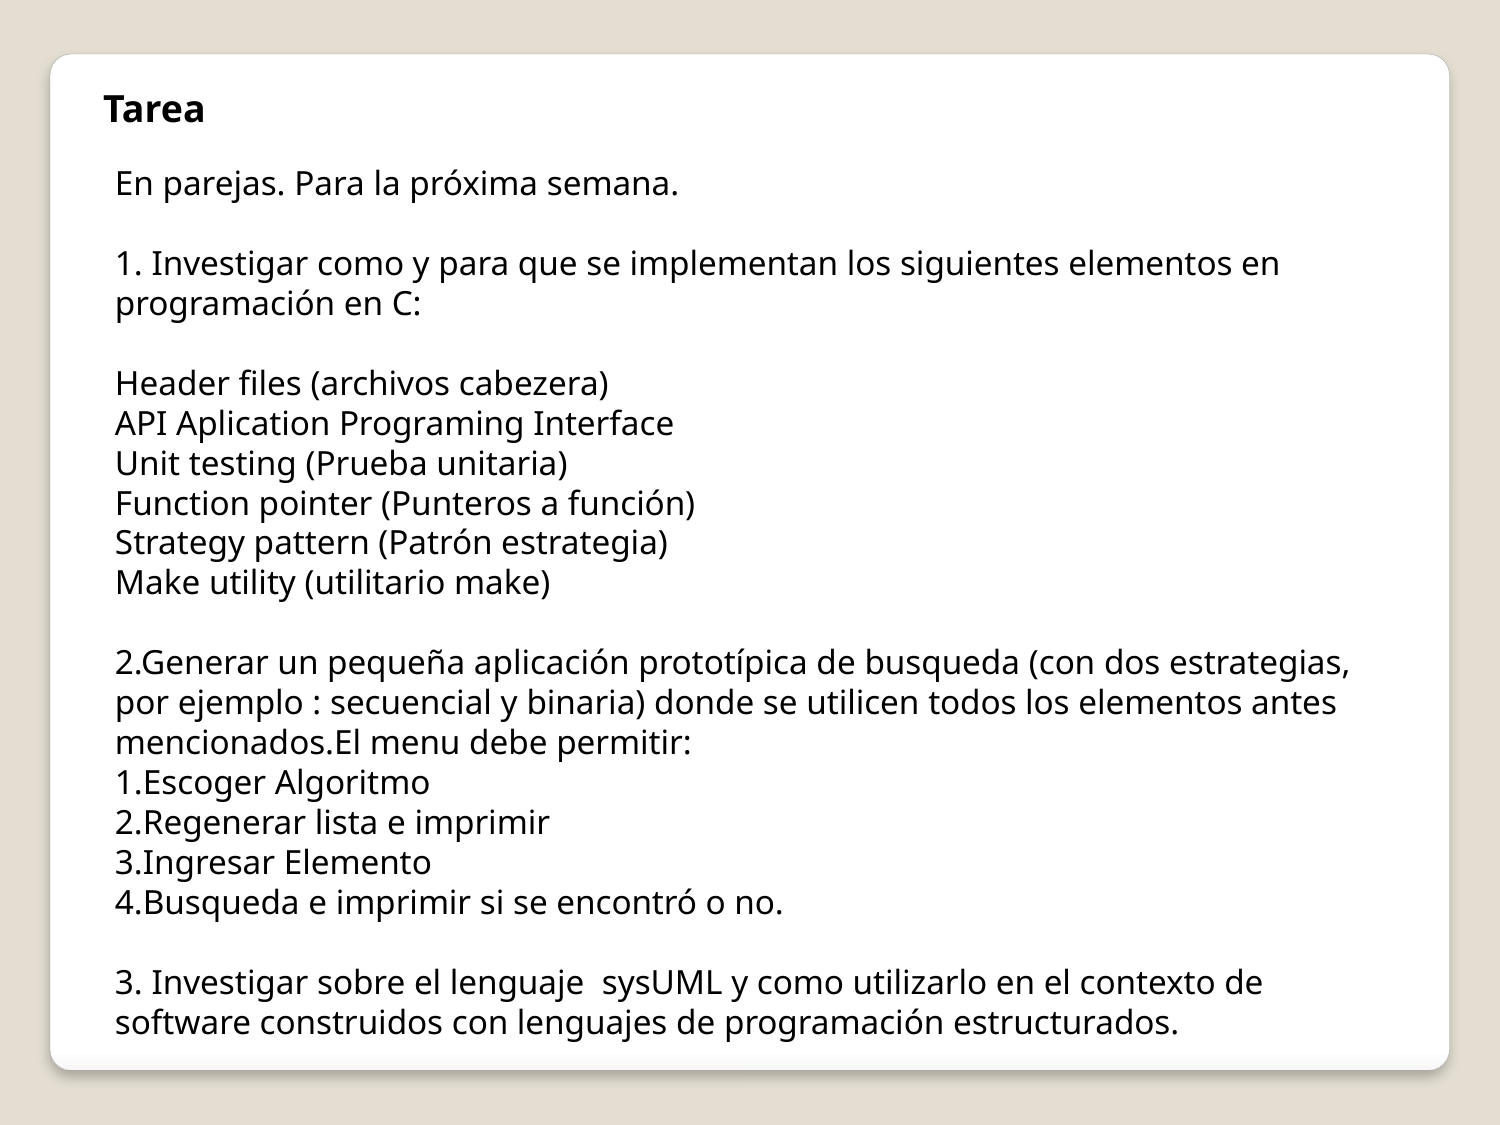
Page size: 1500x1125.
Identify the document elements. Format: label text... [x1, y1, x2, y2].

text_box Tarea [88, 78, 302, 138]
text_box En parejas. Para la próxima semana. 1. Investigar como y para que se implementan los siguientes elementos en programación en C: Header files (archivos cabezera) API Aplication Programing Interface Unit testing (Prueba unitaria) Function pointer (Punteros a función) Strategy pattern (Patrón estrategia) Make utility (utilitario make) 2.Generar un pequeña aplicación prototípica de busqueda (con dos estrategias, por ejemplo : secuencial y binaria) donde se utilicen todos los elementos antes mencionados.El menu debe permitir: 1.Escoger Algoritmo 2.Regenerar lista e imprimir 3.Ingresar Elemento 4.Busqueda e imprimir si se encontró o no. 3. Investigar sobre el lenguaje sysUML y como utilizarlo en el contexto de software construidos con lenguajes de programación estructurados. [100, 155, 1388, 1088]
